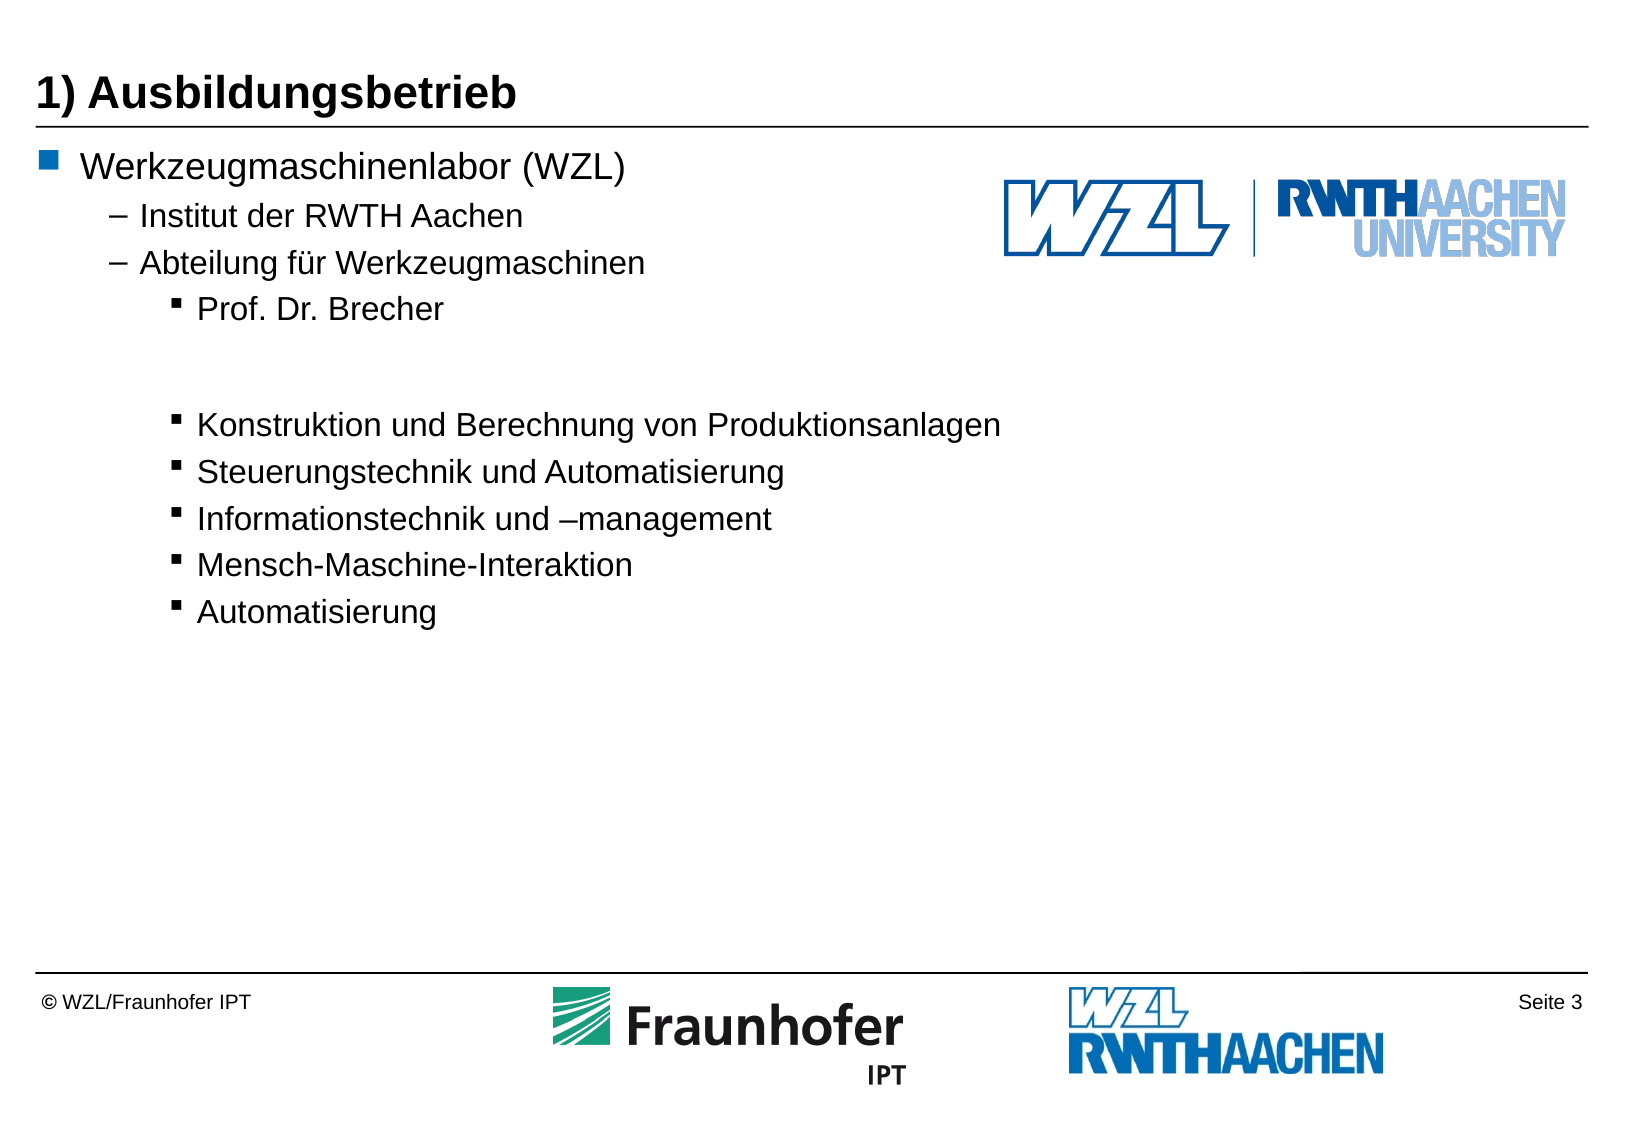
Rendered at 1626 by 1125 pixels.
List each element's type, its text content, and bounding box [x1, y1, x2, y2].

title 1) Ausbildungsbetrieb [35, 0, 1589, 118]
list Werkzeugmaschinenlabor (WZL) Institut der RWTH Aachen Abteilung für Werkzeugmaschinen Prof. Dr. Brecher Konstruktion und Berechnung von Produktionsanlagen Steuerungstechnik und Automatisierung Informationstechnik und –management Mensch-Maschine-Interaktion Automatisierung [35, 141, 1072, 958]
picture [980, 141, 1589, 295]
picture [553, 987, 906, 1085]
picture [1069, 987, 1383, 1074]
